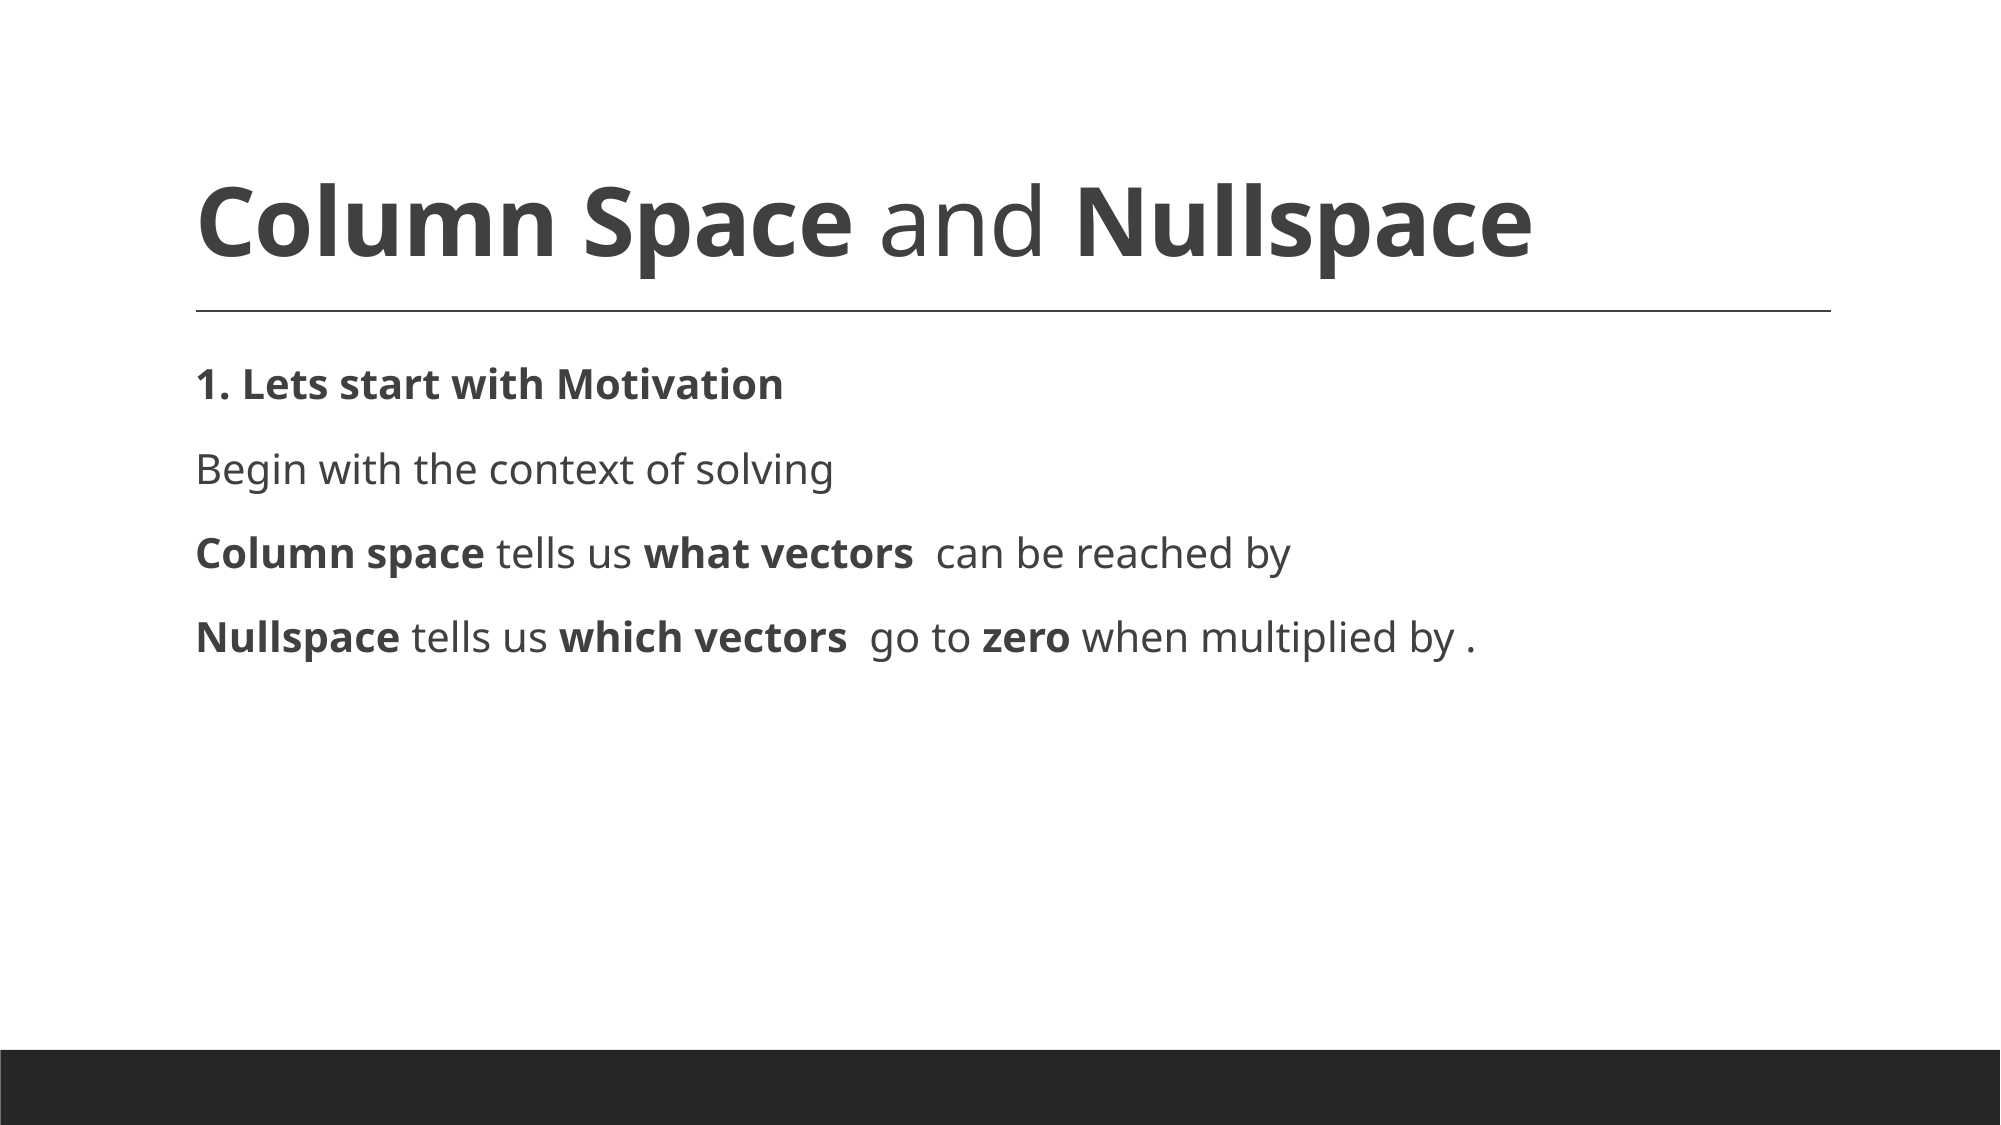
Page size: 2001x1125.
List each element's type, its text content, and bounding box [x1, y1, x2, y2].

title Column Space and Nullspace [180, 47, 1830, 285]
